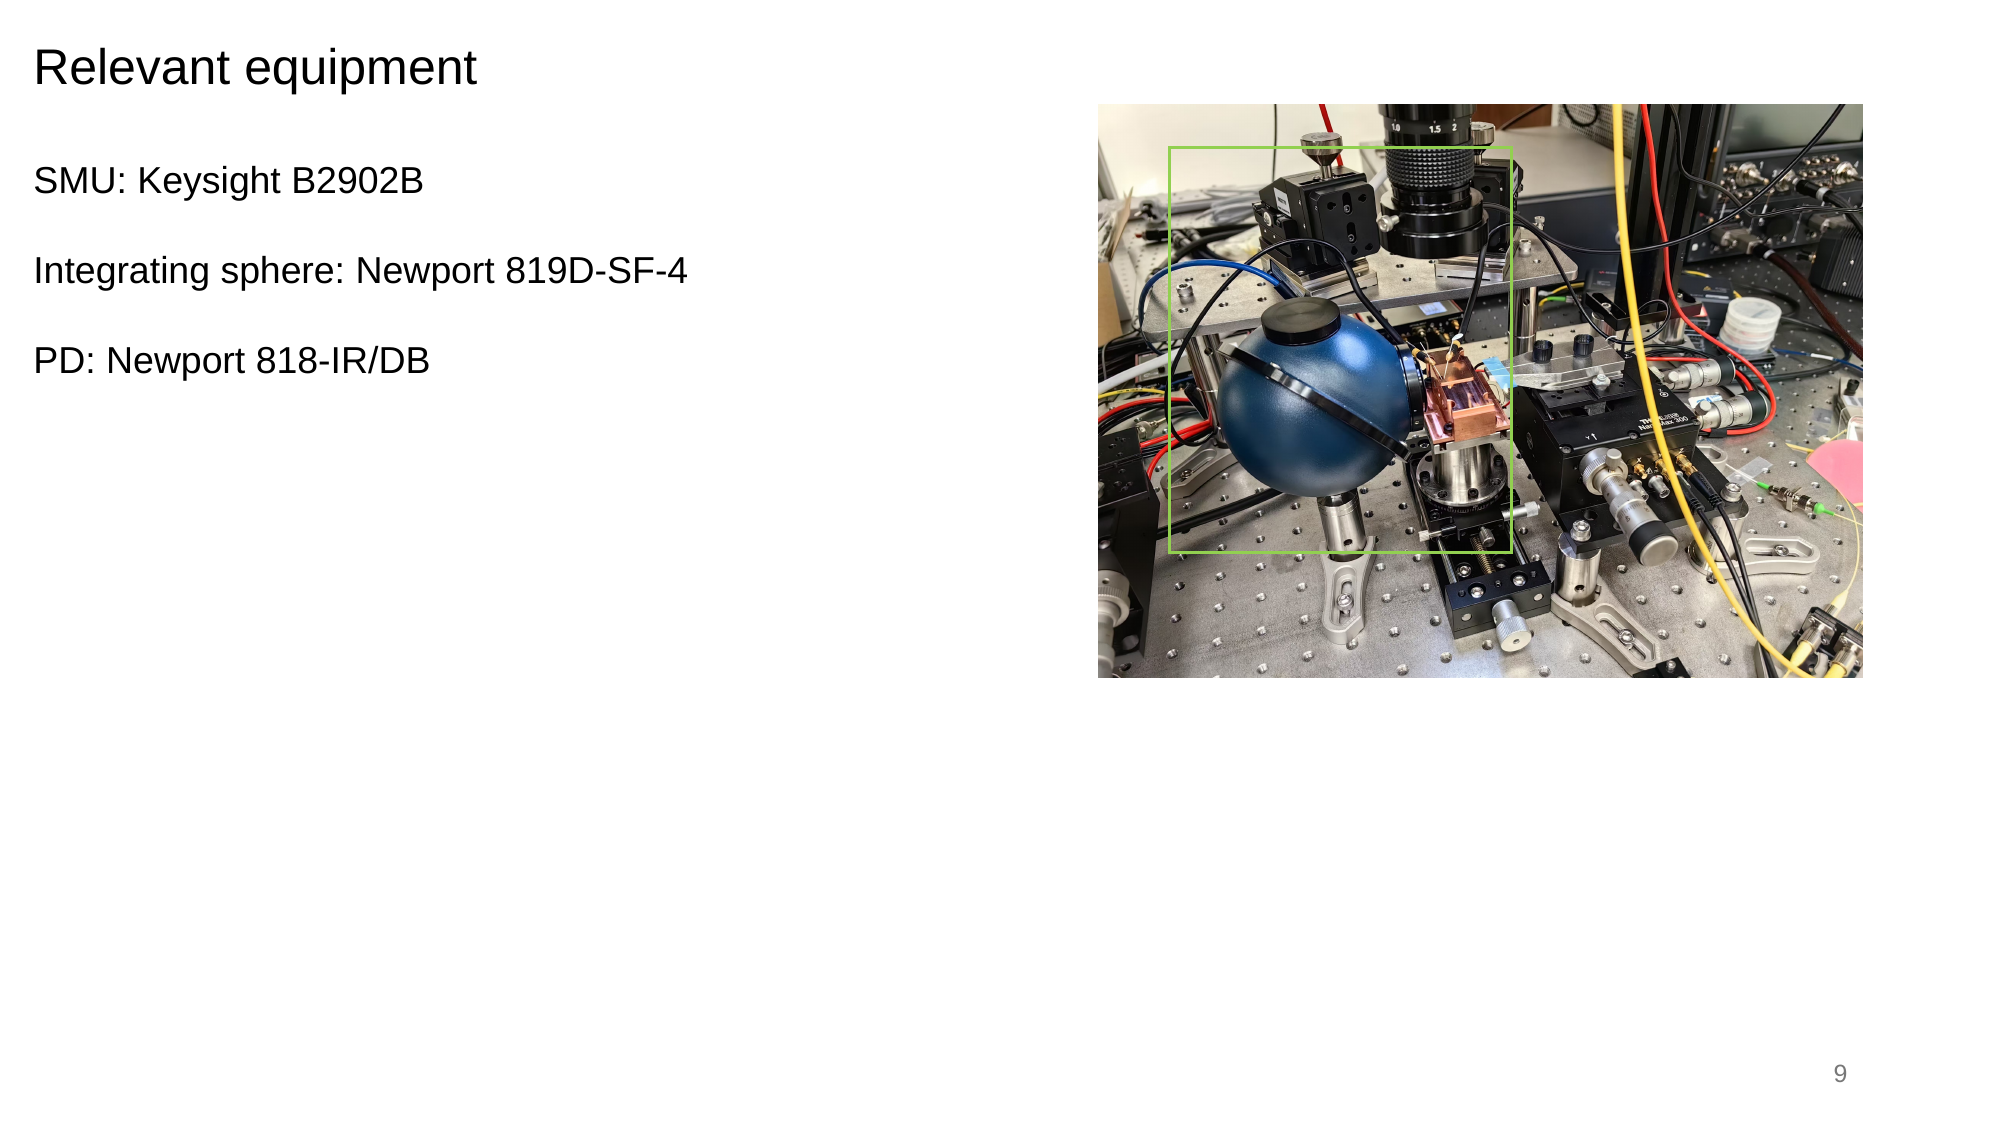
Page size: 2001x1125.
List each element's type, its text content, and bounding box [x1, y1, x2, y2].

picture [1098, 104, 1863, 679]
slide_number 9 [1412, 1042, 1863, 1103]
text_box Relevant equipment [18, 27, 1499, 103]
text_box SMU: Keysight B2902B Integrating sphere: Newport 819D-SF-4 PD: Newport 818-IR/DB [18, 103, 1944, 389]
